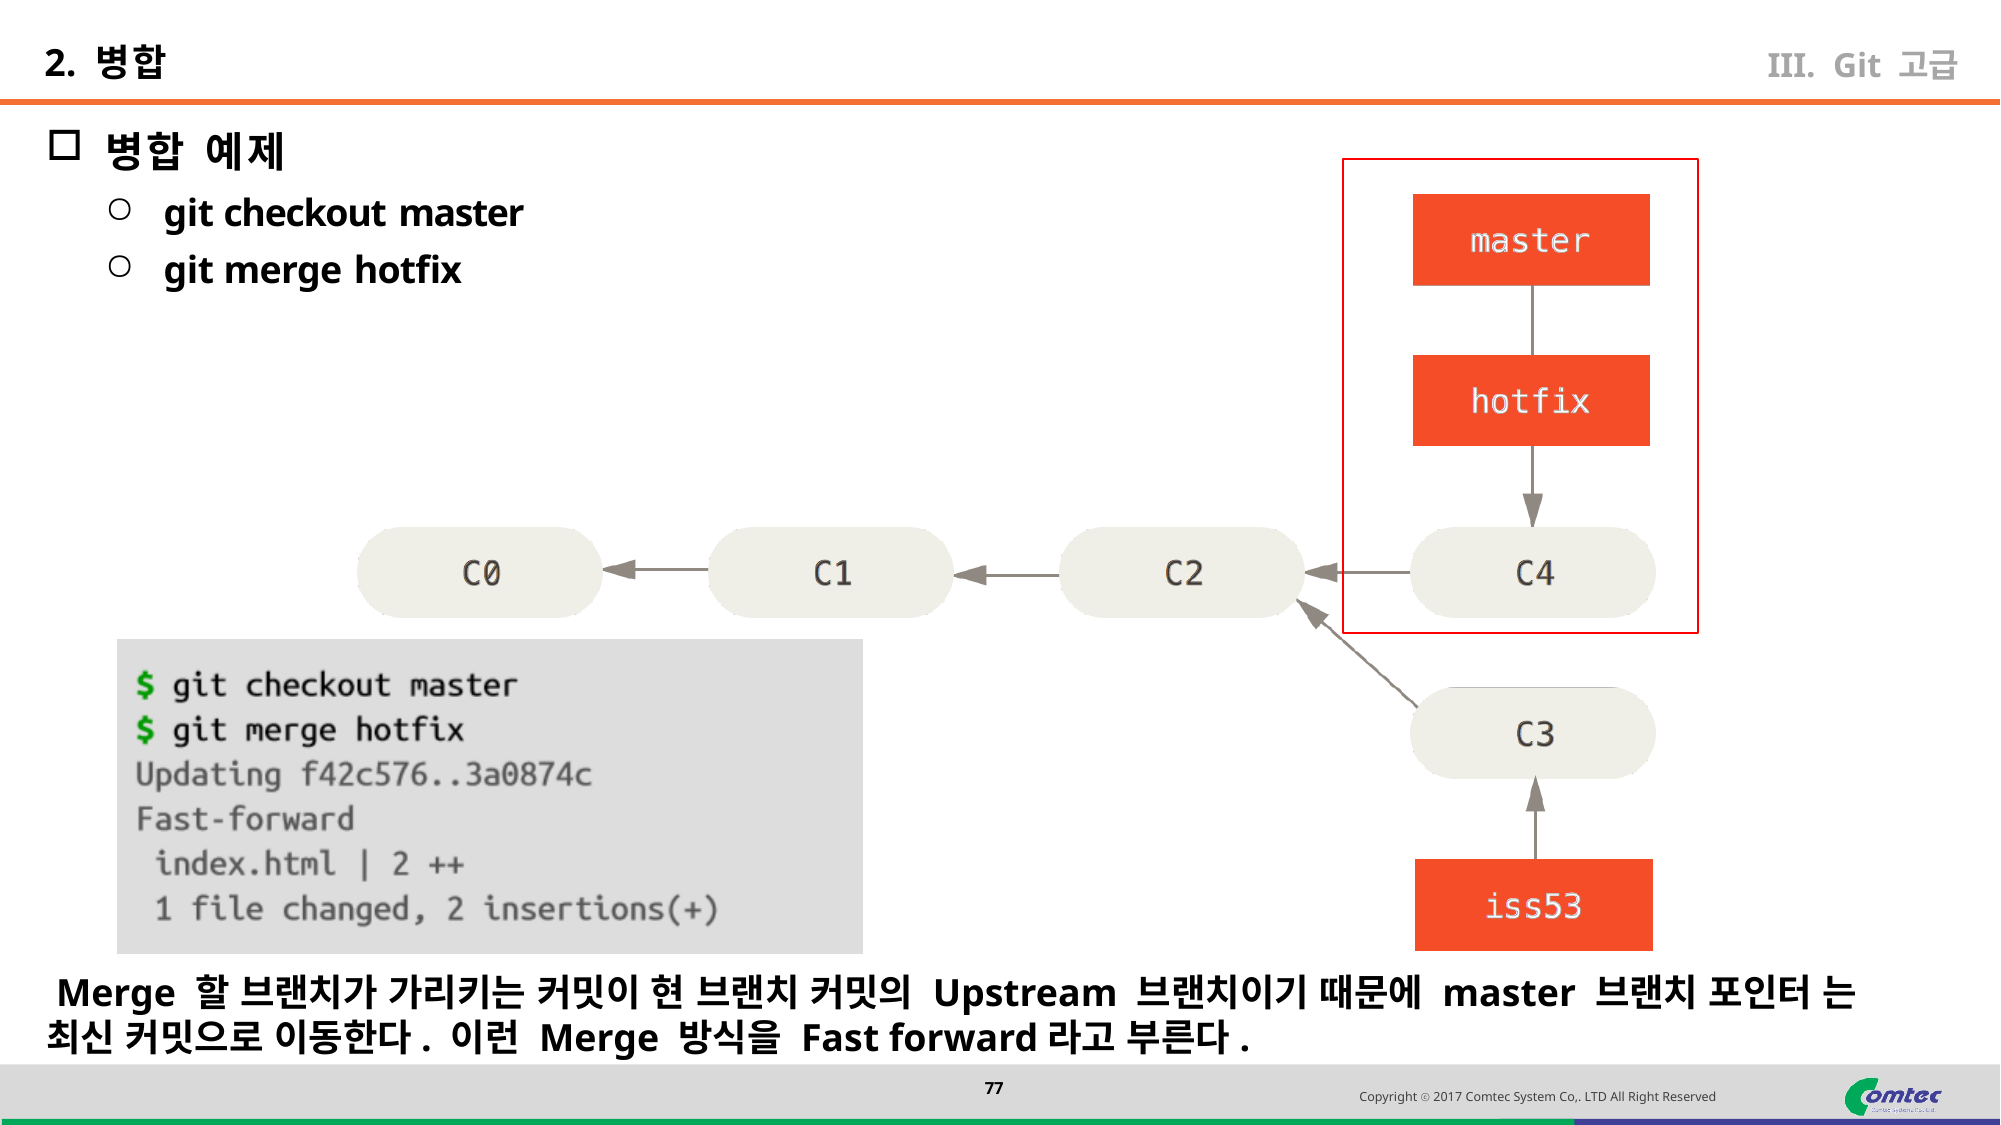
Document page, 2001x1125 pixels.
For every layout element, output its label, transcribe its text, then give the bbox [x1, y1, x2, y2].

text_box 병합 예제 git checkout master git merge hotfix [44, 107, 581, 292]
picture [117, 639, 864, 954]
text_box [1342, 159, 1698, 634]
text_box Merge 할 브랜치가 가리키는 커밋이 현 브랜치 커밋의 Upstream 브랜치이기 때문에 master 브랜치 포인터 는 최신 커밋으로 이동한다. 이런 Merge 방식을 Fast forward라고 부른다. [31, 961, 1888, 1067]
picture [1842, 1074, 1944, 1118]
list 2. 병합 [44, 28, 1149, 92]
text_box [323, 163, 1683, 961]
list Git 고급 [1158, 28, 1960, 92]
